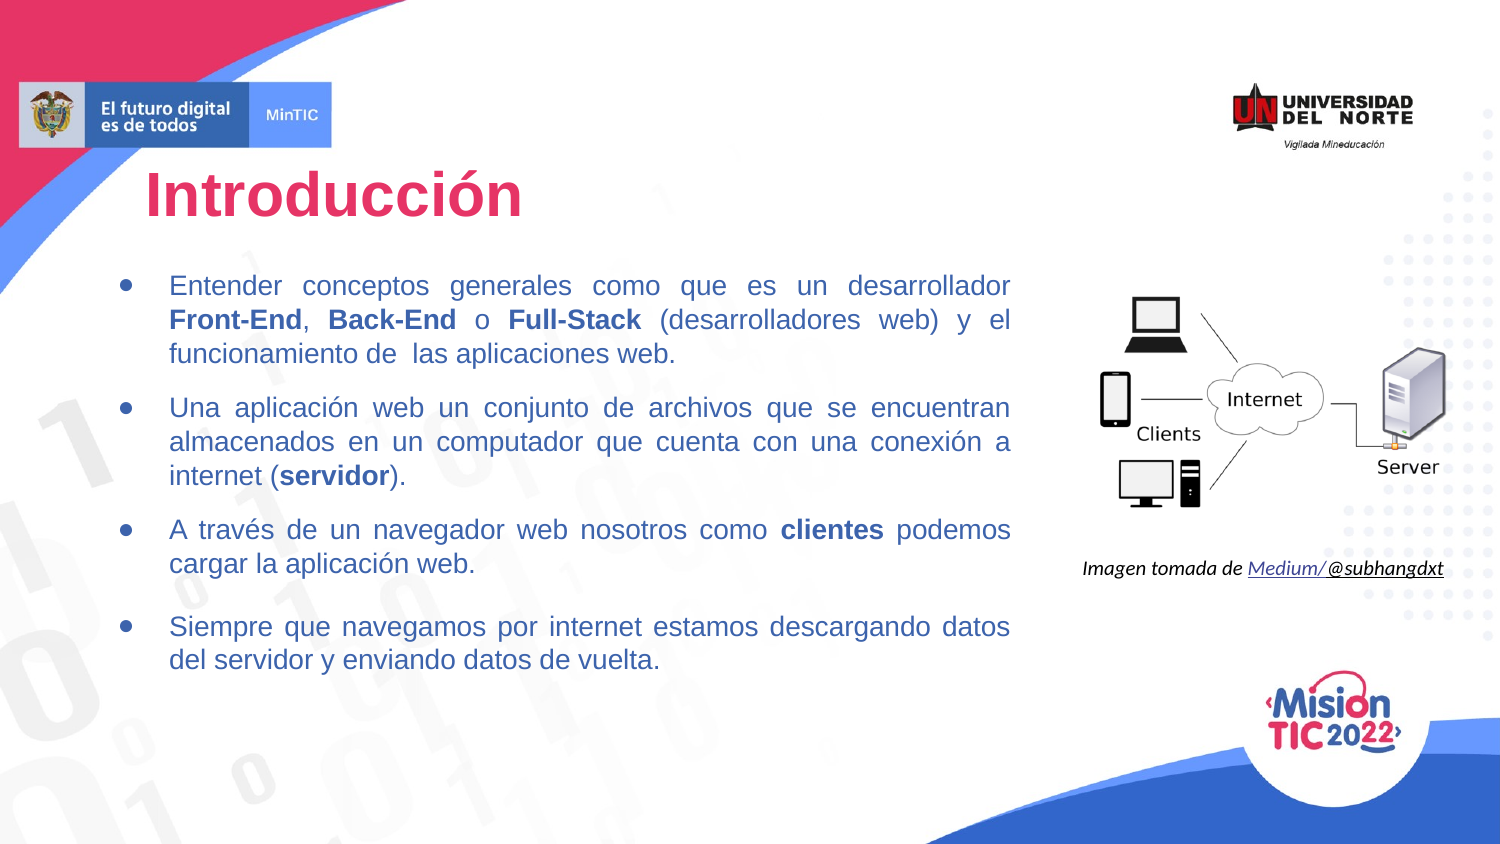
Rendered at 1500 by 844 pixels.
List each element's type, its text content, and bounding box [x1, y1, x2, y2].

text_box Entender conceptos generales como que es un desarrollador Front-End, Back-End o Full-Stack (desarrolladores web) y el funcionamiento de las aplicaciones web. Una aplicación web un conjunto de archivos que se encuentran almacenados en un computador que cuenta con una conexión a internet (servidor). A través de un navegador web nosotros como clientes podemos cargar la aplicación web. Siempre que navegamos por internet estamos descargando datos del servidor y enviando datos de vuelta. [79, 252, 1027, 691]
picture [0, 0, 1500, 844]
text_box Introducción [134, 144, 1366, 235]
text_box Imagen tomada de Medium/@subhangdxt [1067, 542, 1463, 593]
